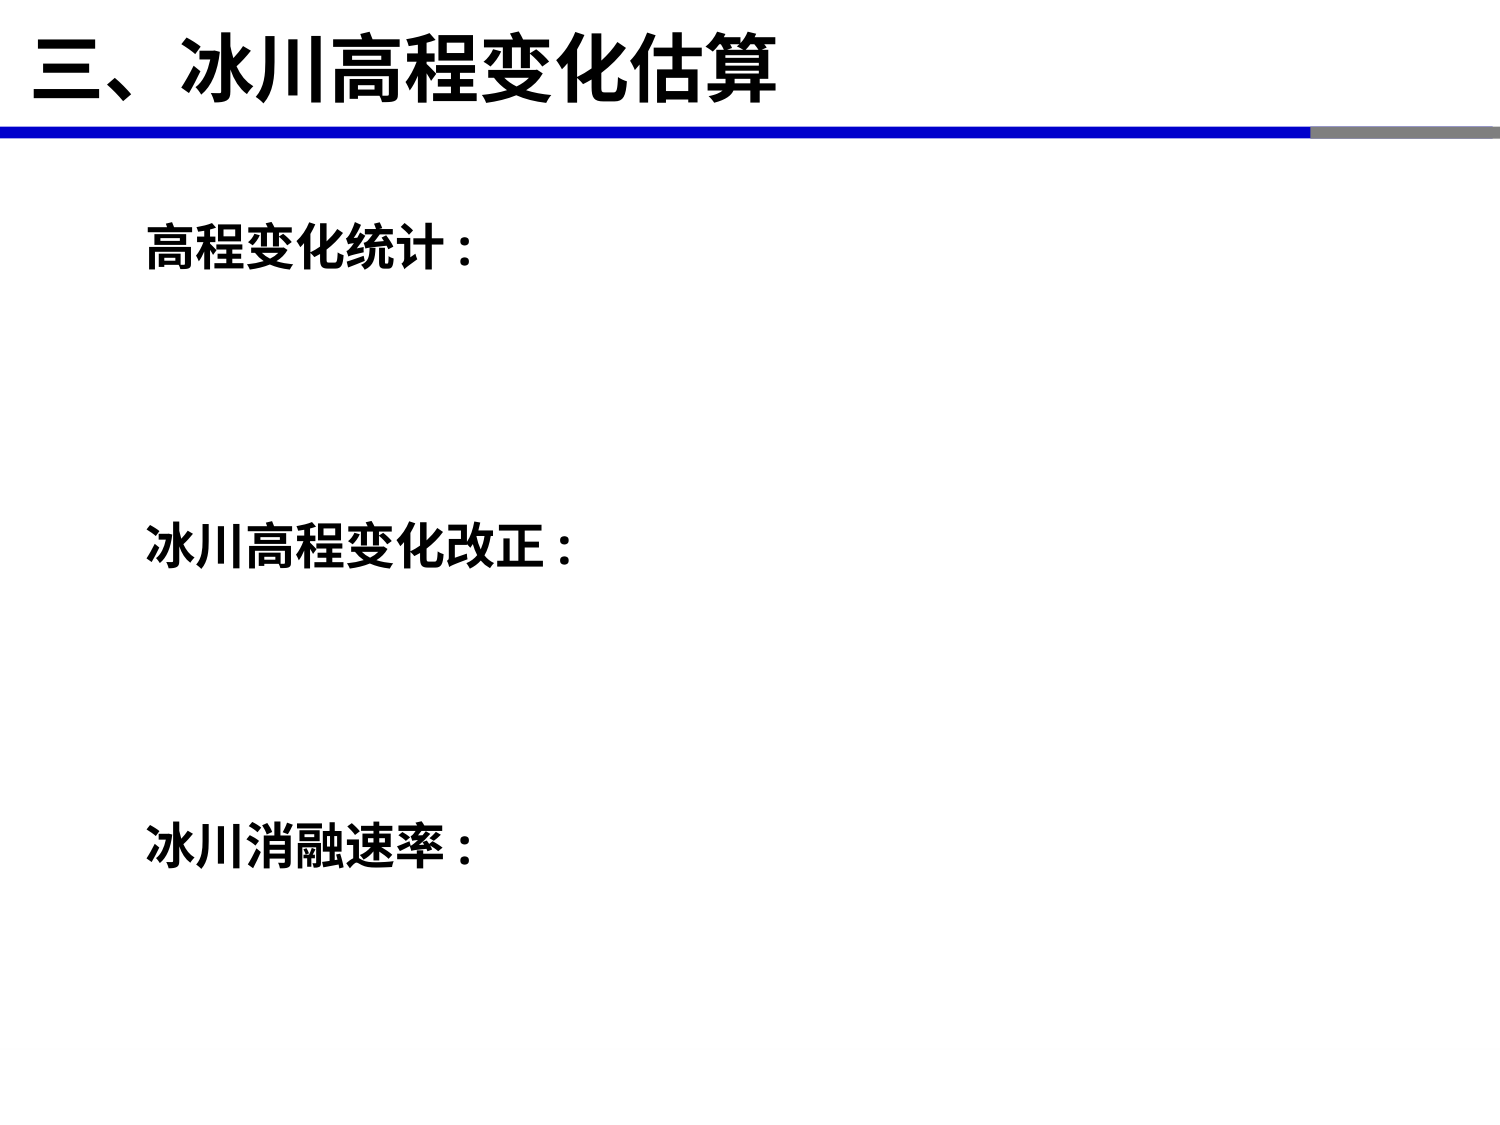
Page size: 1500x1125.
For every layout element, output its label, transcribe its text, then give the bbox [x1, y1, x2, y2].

title 三、冰川高程变化估算 [0, 1, 1479, 132]
